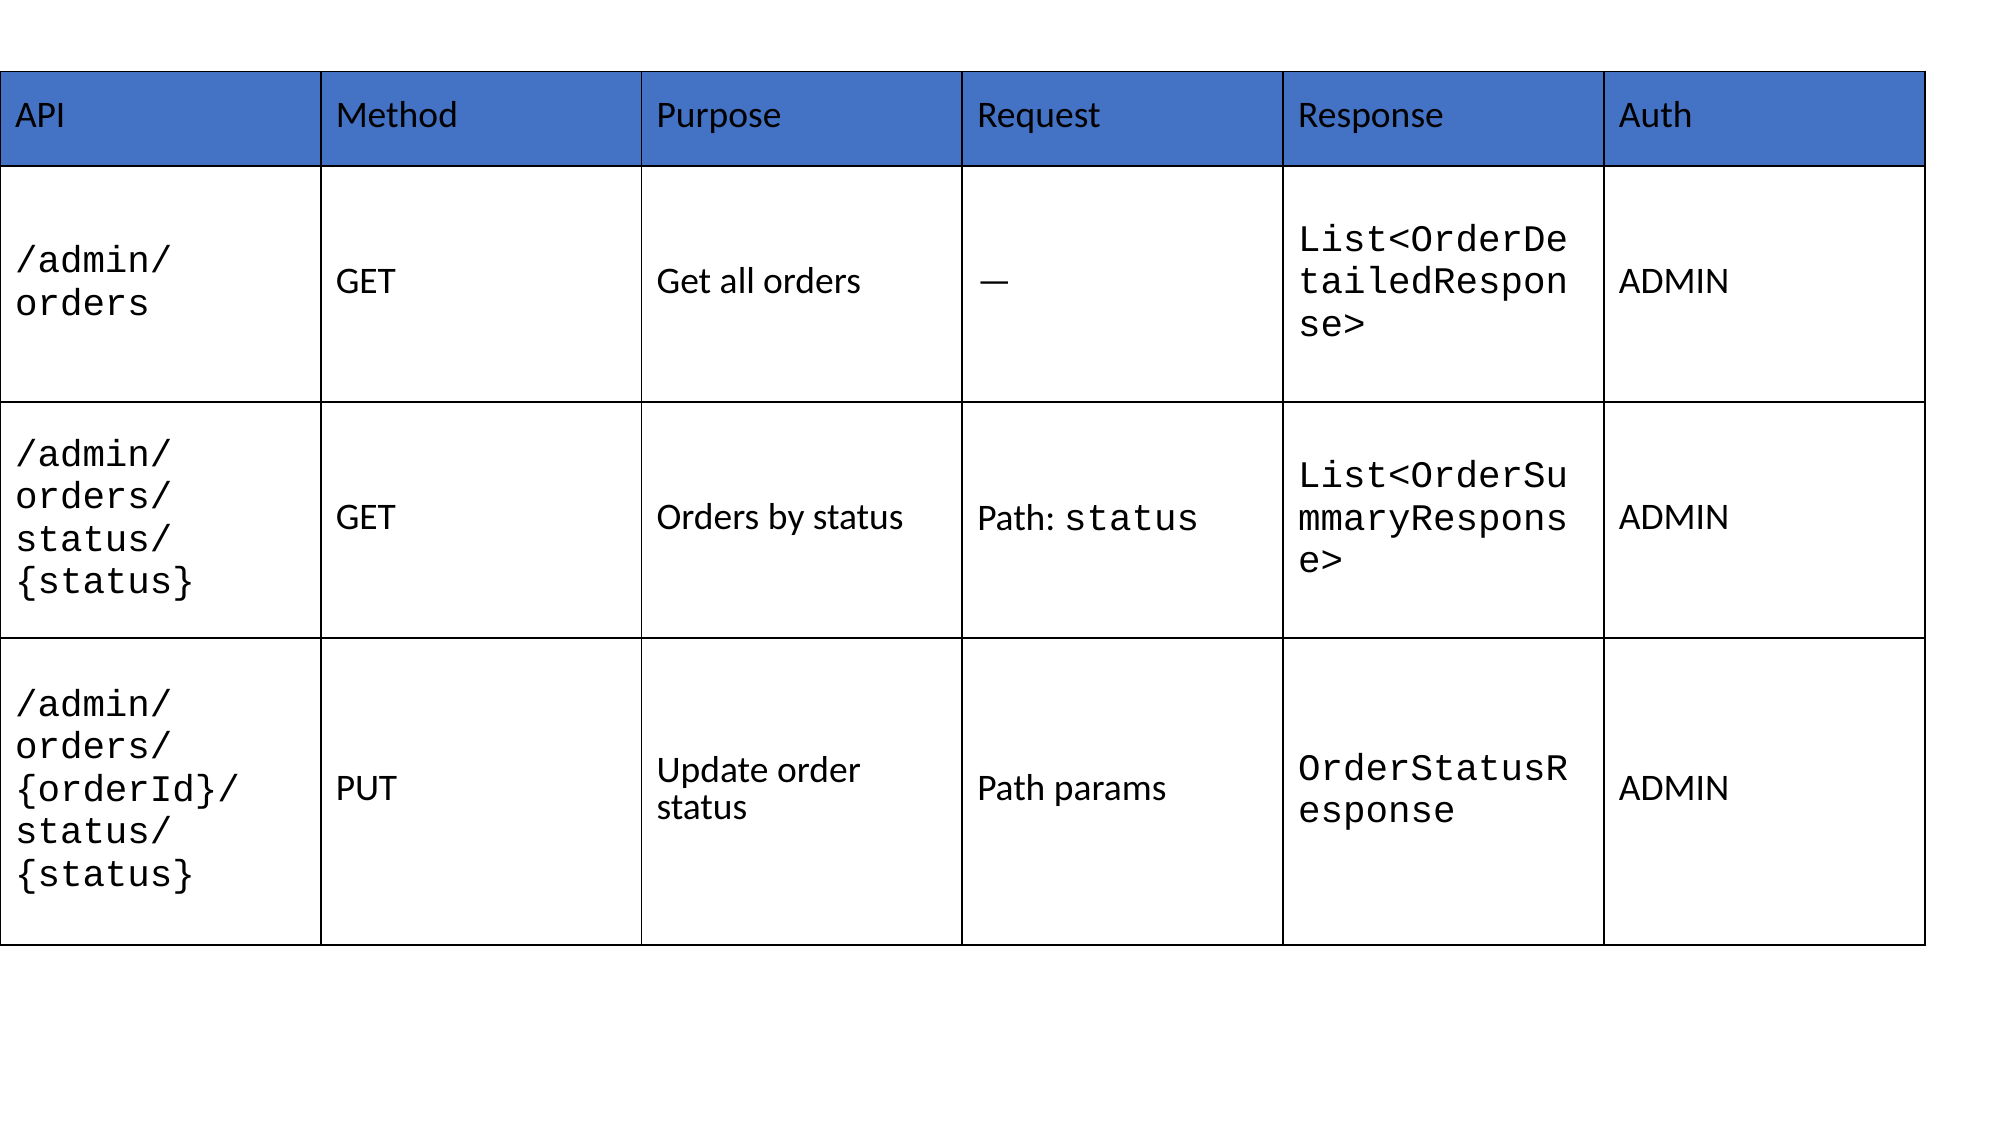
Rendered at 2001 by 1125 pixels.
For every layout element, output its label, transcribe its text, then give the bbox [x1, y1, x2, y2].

table_cell /admin/orders/{orderId}/status/{status} [1, 639, 320, 944]
table_cell — [963, 167, 1282, 401]
table_header Method [322, 72, 641, 165]
table_header Response [1284, 72, 1603, 165]
table_cell PUT [322, 639, 641, 944]
table_cell Path: status [963, 403, 1282, 637]
table_cell Get all orders [642, 167, 961, 401]
table_cell ADMIN [1605, 639, 1924, 944]
table_cell /admin/orders/status/{status} [1, 403, 320, 637]
table_cell GET [322, 403, 641, 637]
table_header Auth [1605, 72, 1924, 165]
table_cell ADMIN [1605, 167, 1924, 401]
table_cell Update order status [642, 639, 961, 944]
table_cell /admin/orders [1, 167, 320, 401]
table_cell ADMIN [1605, 403, 1924, 637]
table_cell GET [322, 167, 641, 401]
table_cell Orders by status [642, 403, 961, 637]
table_cell List<OrderSummaryResponse> [1284, 403, 1603, 637]
table_header API [1, 72, 320, 165]
table_cell OrderStatusResponse [1284, 639, 1603, 944]
table_header Purpose [642, 72, 961, 165]
table_header Request [963, 72, 1282, 165]
table_cell List<OrderDetailedResponse> [1284, 167, 1603, 401]
table_cell Path params [963, 639, 1282, 944]
